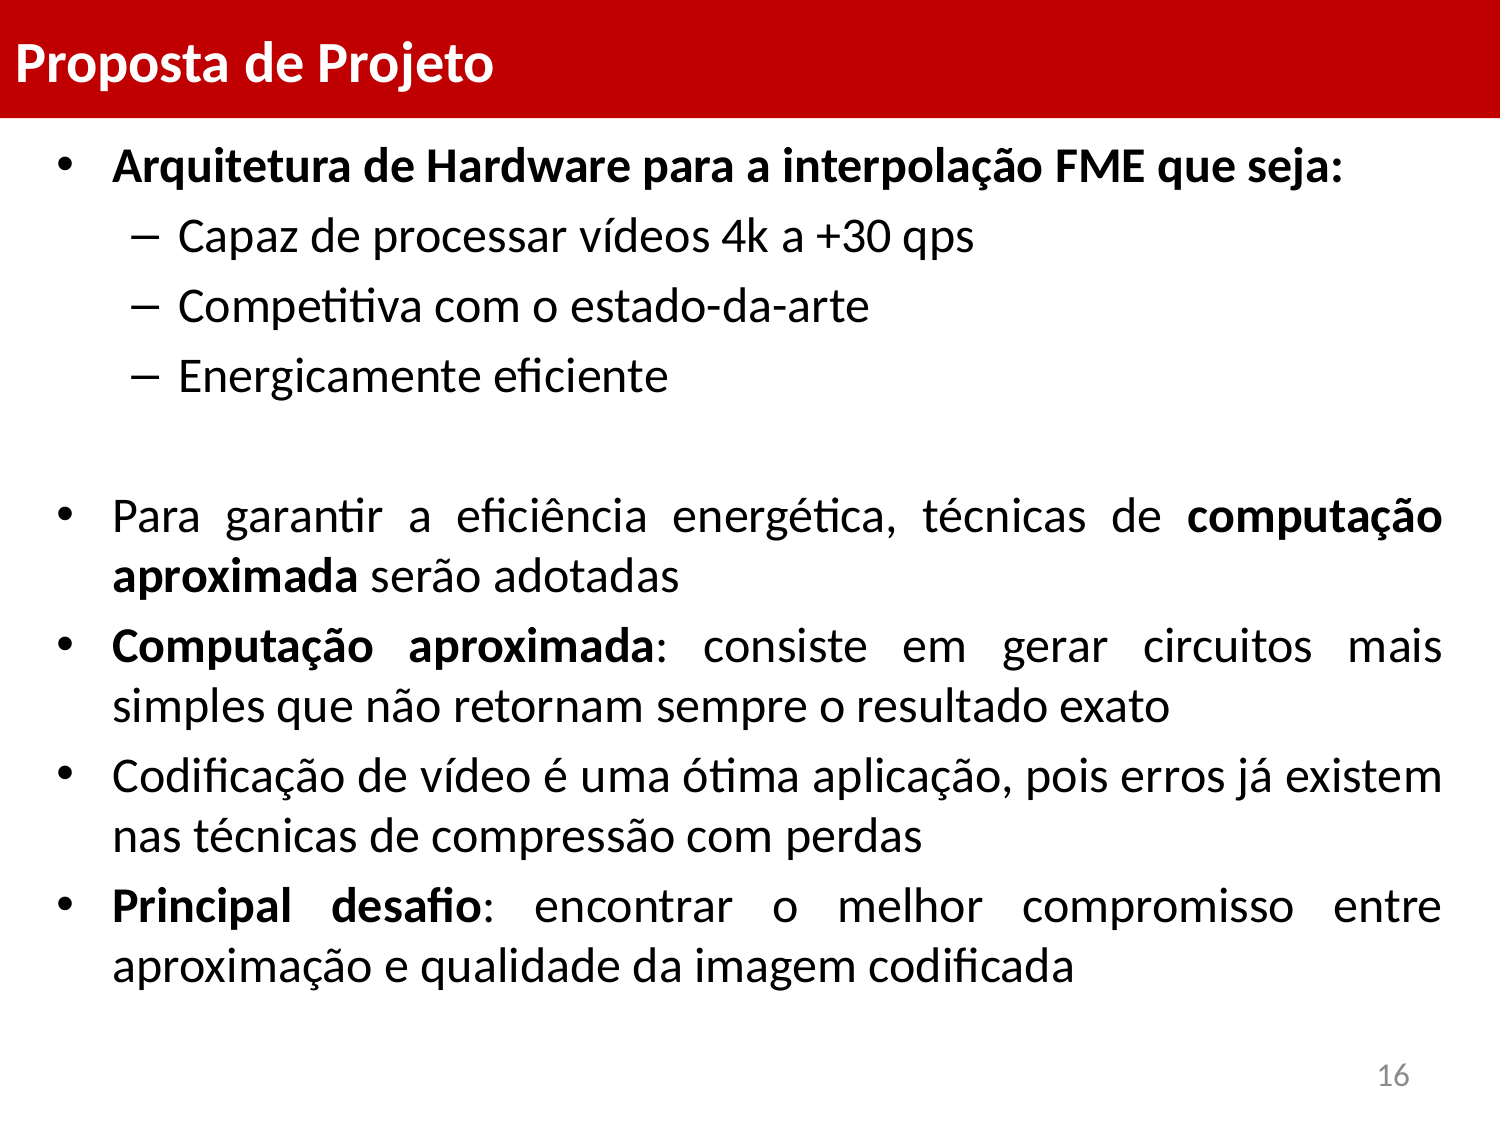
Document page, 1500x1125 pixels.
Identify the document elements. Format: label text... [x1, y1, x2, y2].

list Arquitetura de Hardware para a interpolação FME que seja: Capaz de processar vídeos 4k a +30 qps Competitiva com o estado-da-arte Energicamente eficiente Para garantir a eficiência energética, técnicas de computação aproximada serão adotadas Computação aproximada: consiste em gerar circuitos mais simples que não retornam sempre o resultado exato Codificação de vídeo é uma ótima aplicação, pois erros já existem nas técnicas de compressão com perdas Principal desafio: encontrar o melhor compromisso entre aproximação e qualidade da imagem codificada [41, 125, 1459, 1024]
title Proposta de Projeto [0, 0, 1500, 119]
slide_number 16 [1074, 1042, 1425, 1103]
